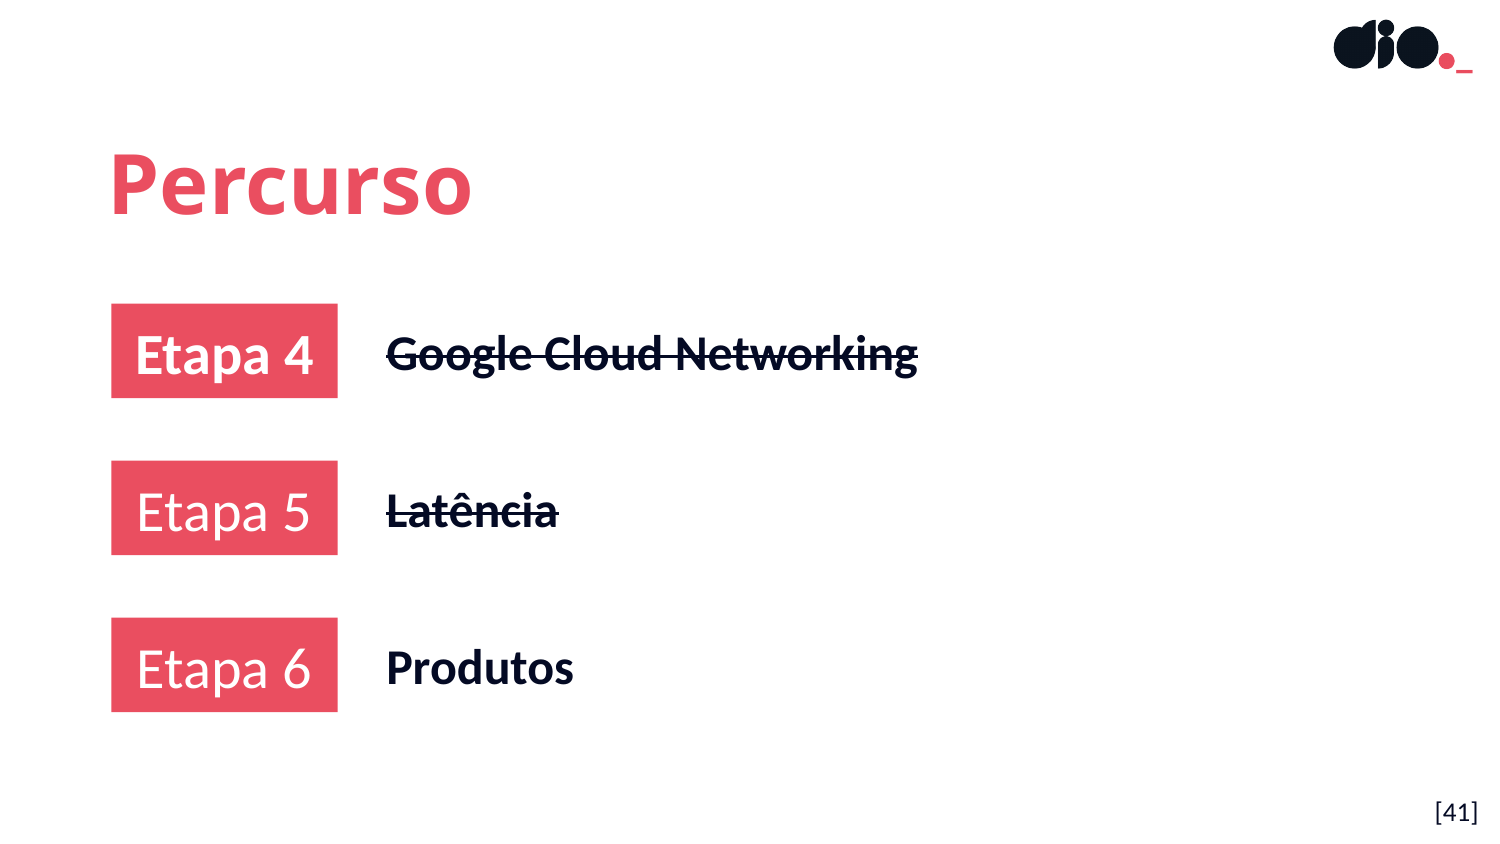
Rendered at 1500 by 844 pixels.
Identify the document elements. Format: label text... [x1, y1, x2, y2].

slide_number [41] [1403, 779, 1494, 844]
text_box Produtos [371, 627, 1384, 703]
text_box Percurso [92, 104, 1309, 243]
text_box Latência [371, 470, 1384, 546]
text_box Etapa 6 [111, 617, 338, 713]
text_box Etapa 5 [111, 460, 338, 556]
text_box Etapa 4 [111, 303, 338, 399]
picture [1333, 19, 1473, 74]
text_box Google Cloud Networking [371, 313, 1384, 389]
